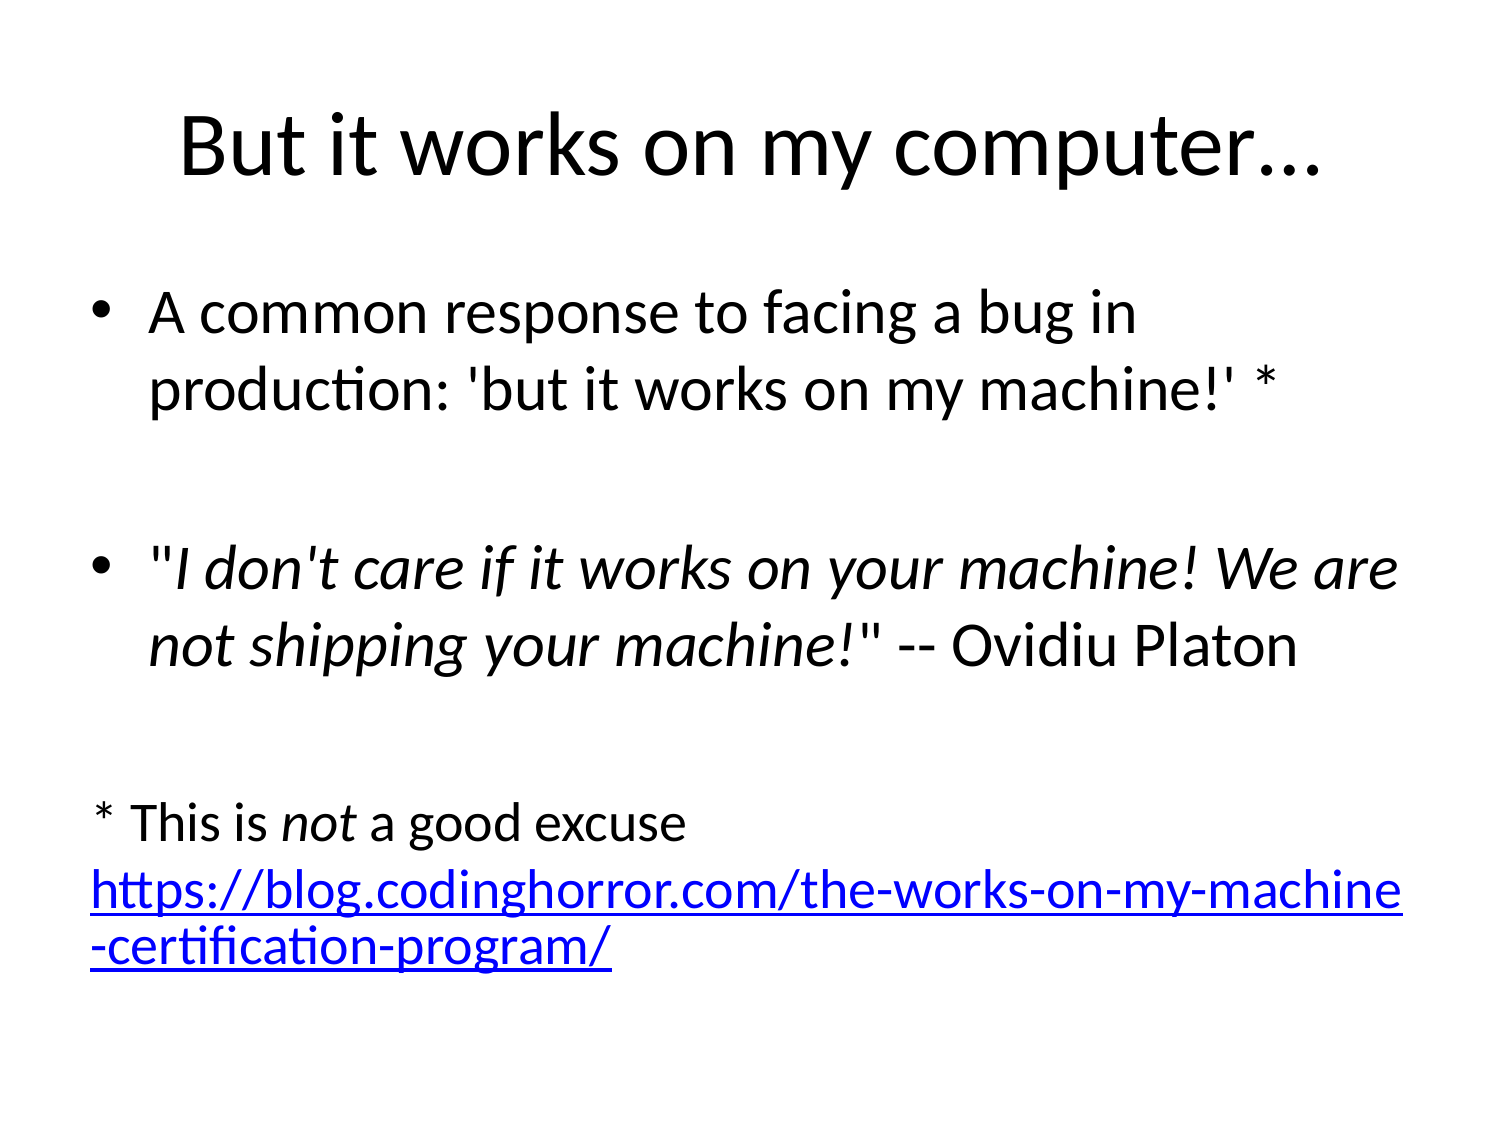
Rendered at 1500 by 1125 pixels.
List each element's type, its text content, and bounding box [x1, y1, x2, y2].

list A common response to facing a bug in production: 'but it works on my machine!' * "I don't care if it works on your machine! We are not shipping your machine!" -- Ovidiu Platon * This is not a good excuse https://blog.codinghorror.com/the-works-on-my-machine-certification-program/ [75, 262, 1425, 1005]
title But it works on my computer… [75, 45, 1425, 233]
